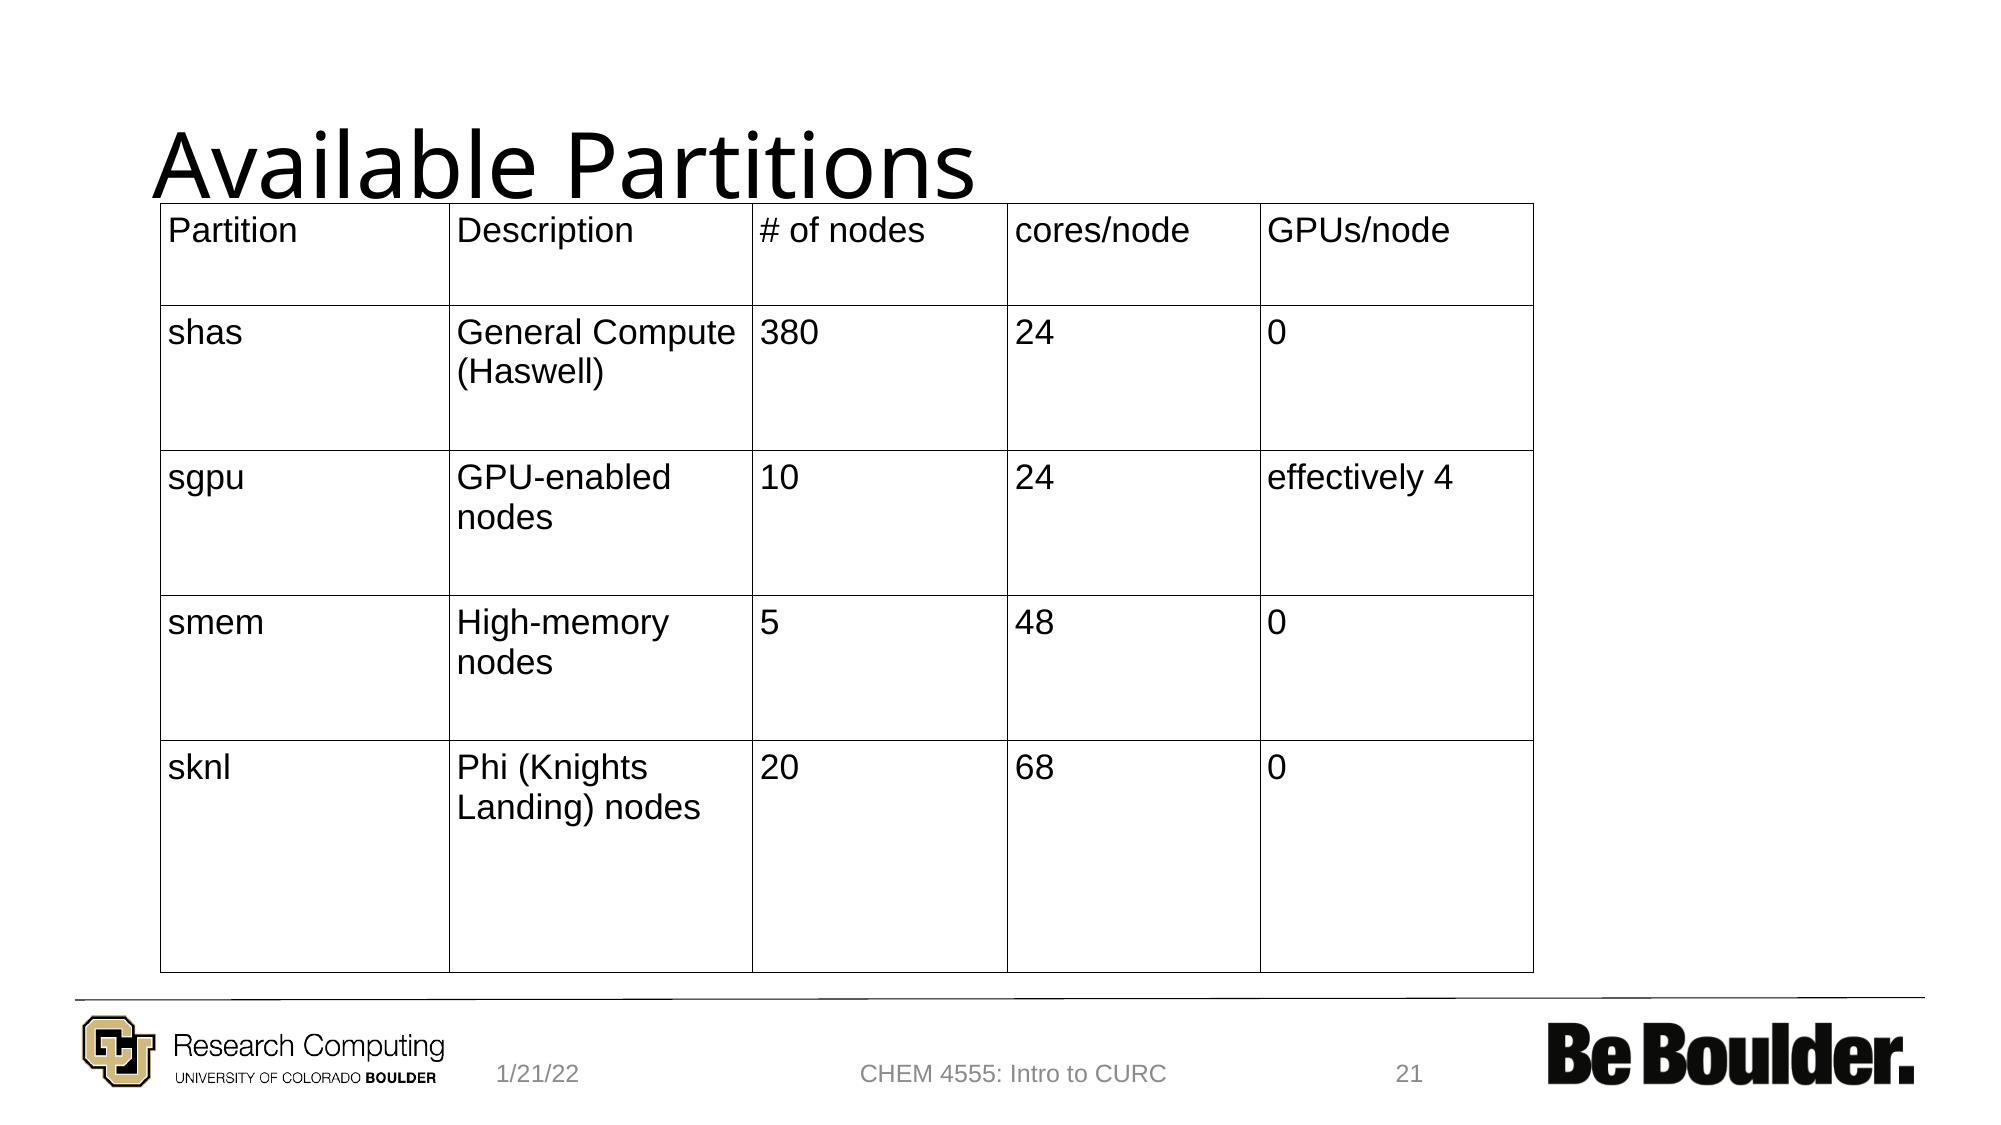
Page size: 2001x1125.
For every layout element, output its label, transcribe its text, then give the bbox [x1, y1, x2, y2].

table_cell effectively 4 [1261, 451, 1533, 595]
table_cell 24 [1008, 306, 1260, 450]
table_cell 380 [753, 306, 1007, 450]
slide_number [480, 1042, 615, 1103]
table_header cores/node [1008, 204, 1260, 305]
footer CHEM 4555: Intro to CURC [676, 1042, 1352, 1103]
table_cell 0 [1261, 741, 1533, 972]
picture [81, 1015, 444, 1088]
table_cell General Compute (Haswell) [450, 306, 752, 450]
picture [1524, 1015, 1938, 1088]
table_cell 0 [1261, 306, 1533, 450]
table_cell High-memory nodes [450, 596, 752, 740]
table_cell GPU-enabled nodes [450, 451, 752, 595]
text_box [432, 254, 474, 346]
table_header Partition [161, 204, 449, 305]
table_cell 20 [753, 741, 1007, 972]
title Available Partitions [137, 59, 1863, 278]
table_cell 68 [1008, 741, 1260, 972]
table_cell smem [161, 596, 449, 740]
table_cell 0 [1261, 596, 1533, 740]
table_header GPUs/node [1261, 204, 1533, 305]
table_header # of nodes [753, 204, 1007, 305]
table_cell Phi (Knights Landing) nodes [450, 741, 752, 972]
table_header Description [450, 204, 752, 305]
table_cell sgpu [161, 451, 449, 595]
table_cell sknl [161, 741, 449, 972]
table_cell 48 [1008, 596, 1260, 740]
slide_number 21 [1380, 1042, 1525, 1103]
table_cell 24 [1008, 451, 1260, 595]
table_cell 10 [753, 451, 1007, 595]
table_cell shas [161, 306, 449, 450]
table_cell 5 [753, 596, 1007, 740]
